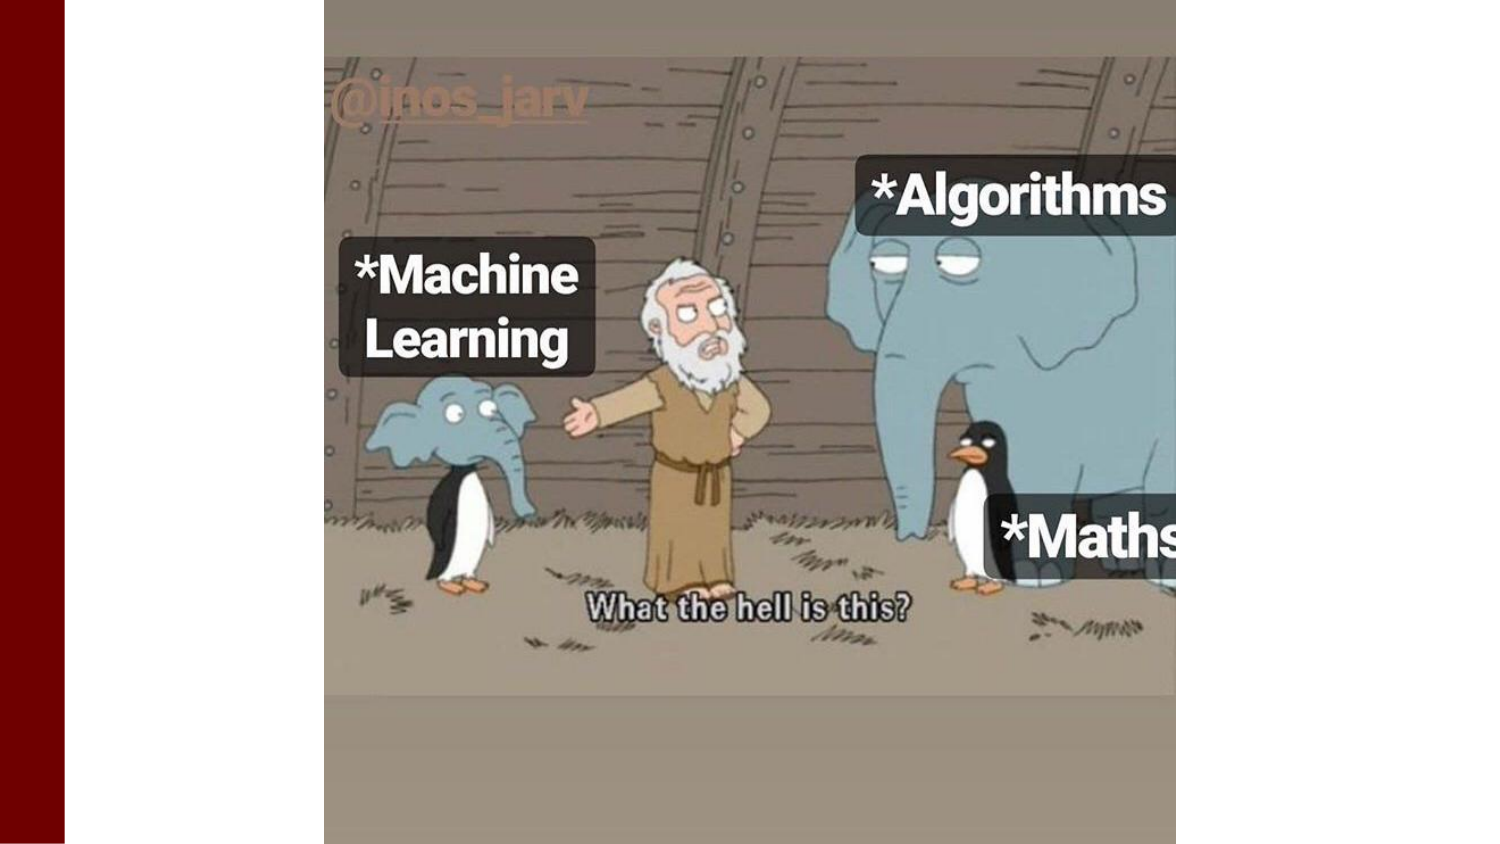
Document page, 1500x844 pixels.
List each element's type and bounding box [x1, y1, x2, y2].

text_box [0, 0, 65, 844]
picture [323, 0, 1176, 844]
